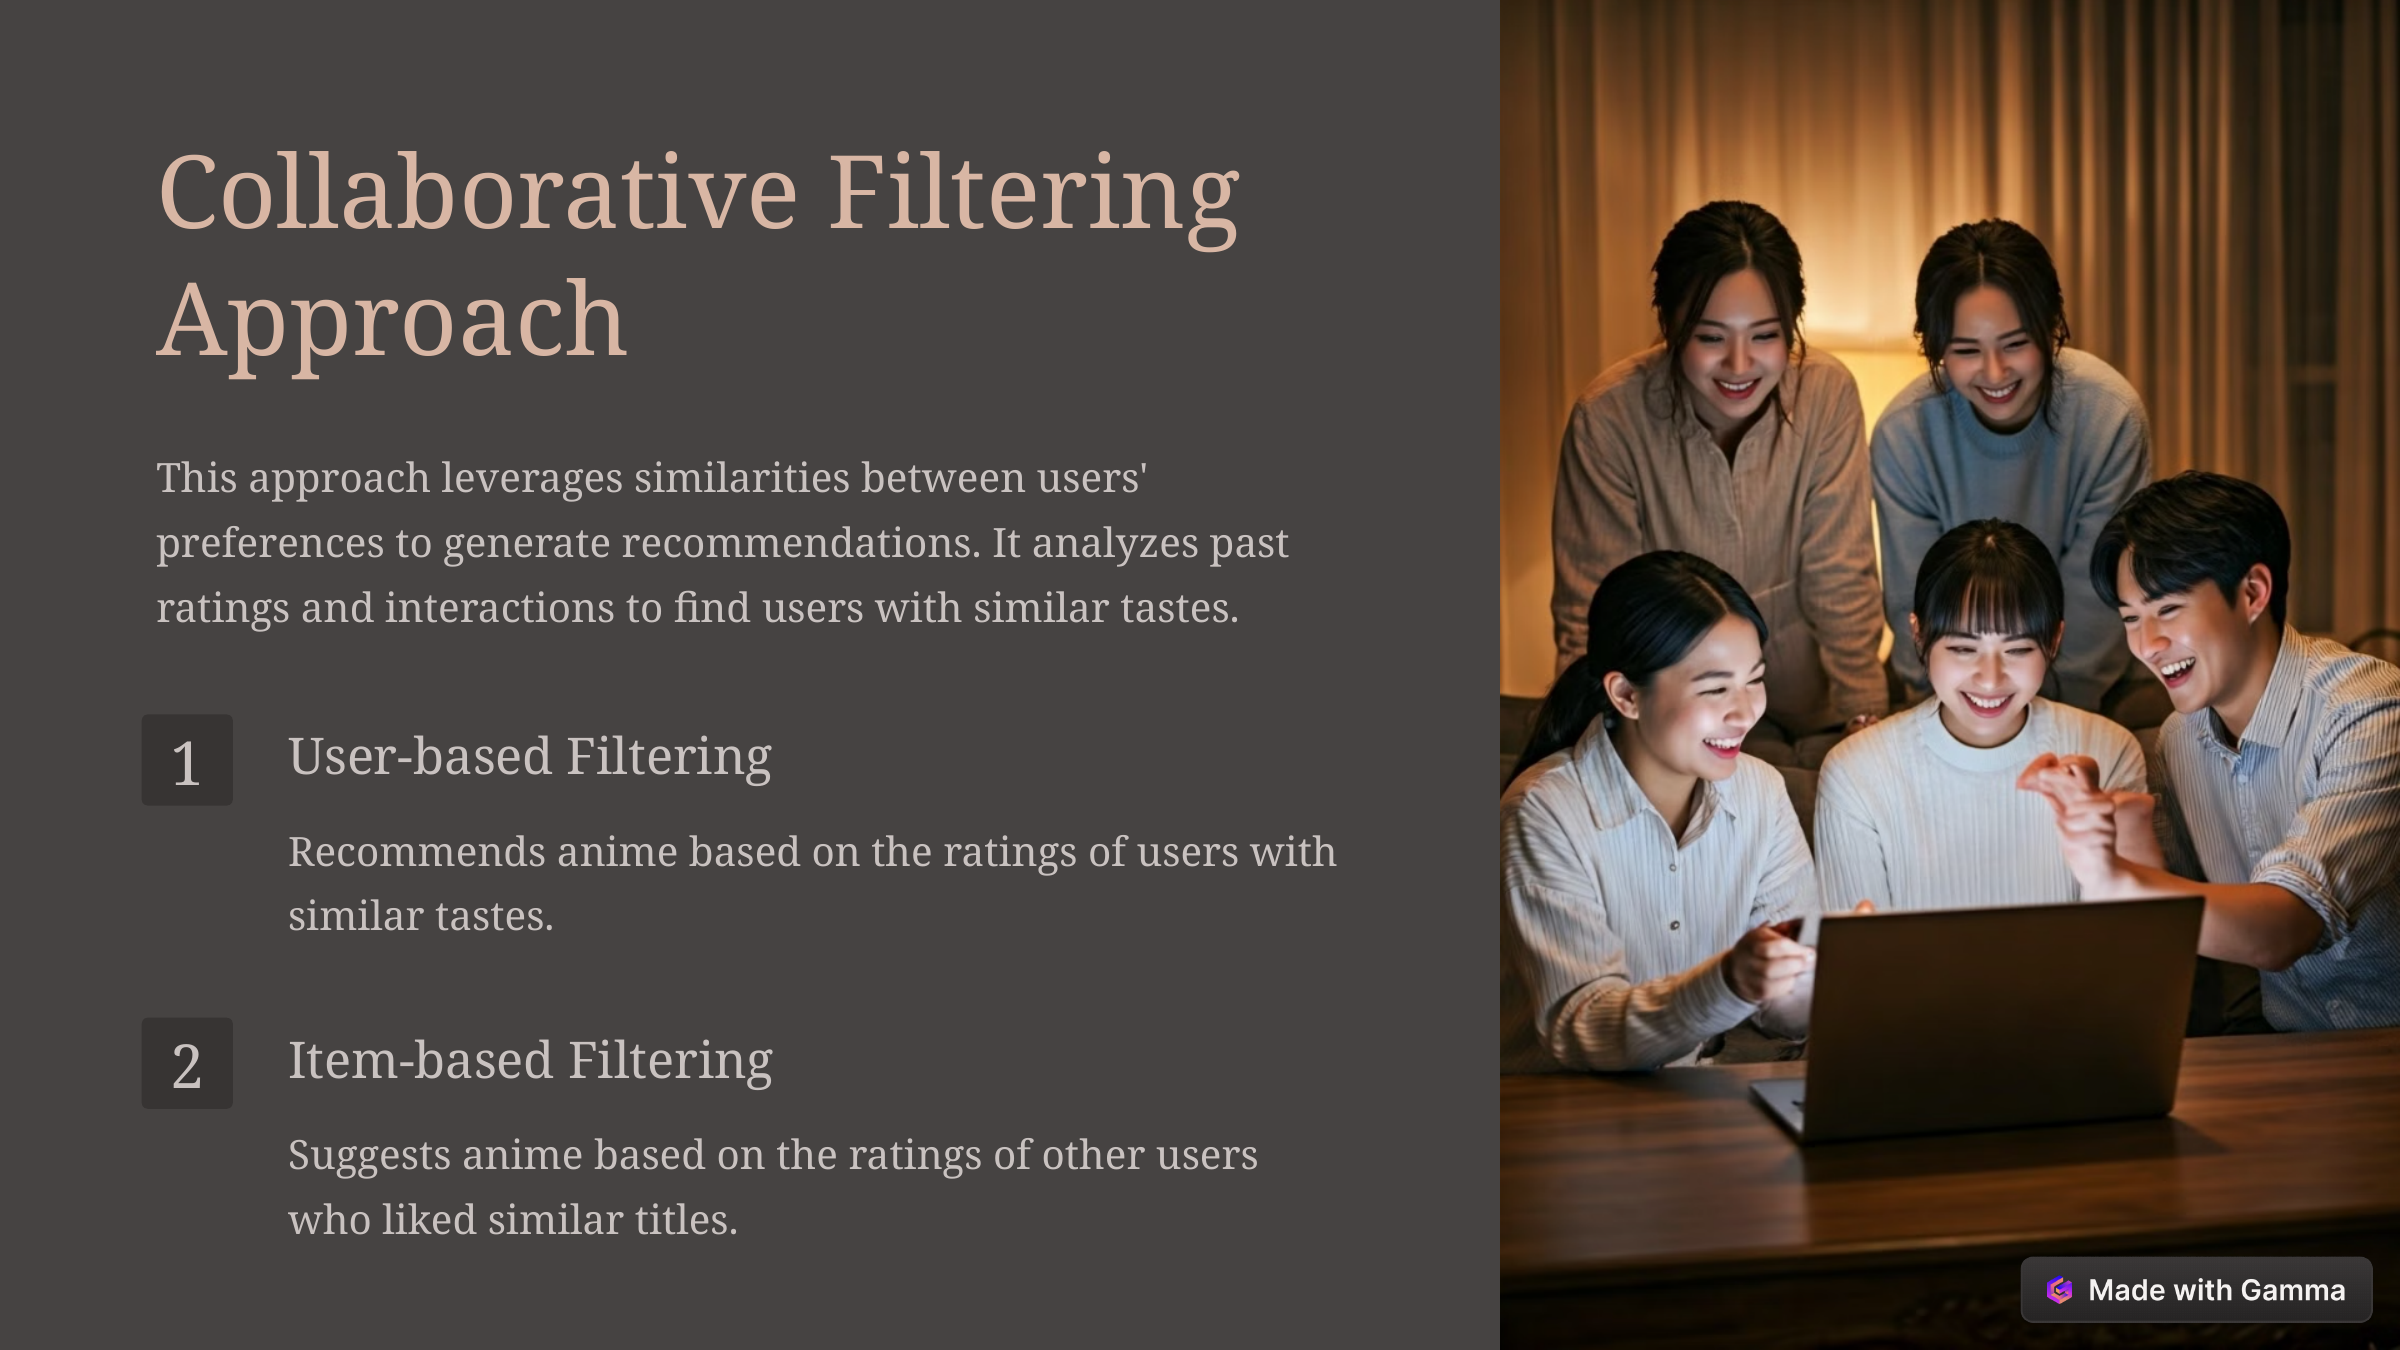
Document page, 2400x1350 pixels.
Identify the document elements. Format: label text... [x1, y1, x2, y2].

text_box Collaborative Filtering Approach [141, 115, 1359, 369]
text_box [0, 0, 1499, 1350]
picture [1499, 0, 2400, 1350]
text_box This approach leverages similarities between users' preferences to generate recommendations. It analyzes past ratings and interactions to find users with similar tastes. [141, 428, 1359, 624]
text_box 1 [174, 729, 201, 791]
text_box 2 [170, 1032, 205, 1094]
text_box Suggests anime based on the ratings of other users who liked similar titles. [273, 1105, 1359, 1235]
text_box [141, 714, 233, 806]
text_box User-based Filtering [273, 714, 780, 778]
text_box Item-based Filtering [273, 1017, 780, 1081]
text_box Recommends anime based on the ratings of users with similar tastes. [273, 802, 1359, 932]
text_box [141, 1017, 233, 1109]
